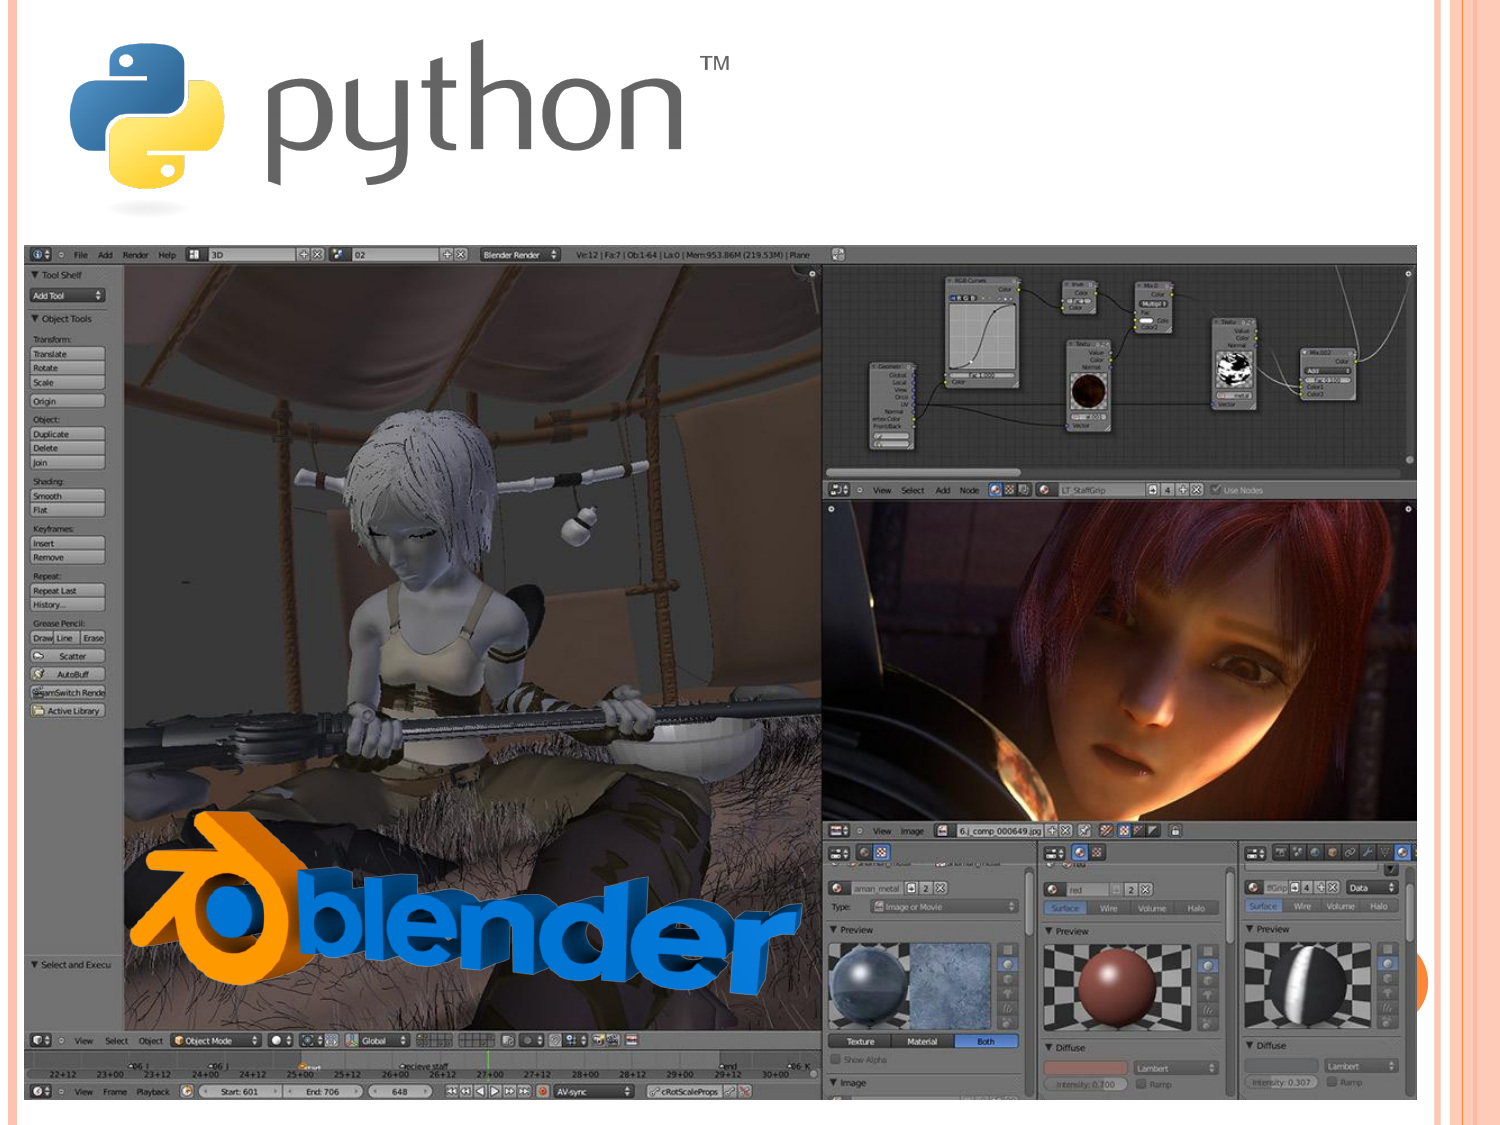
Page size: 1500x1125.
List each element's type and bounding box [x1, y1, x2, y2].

picture [62, 35, 736, 222]
picture [24, 245, 1417, 1101]
